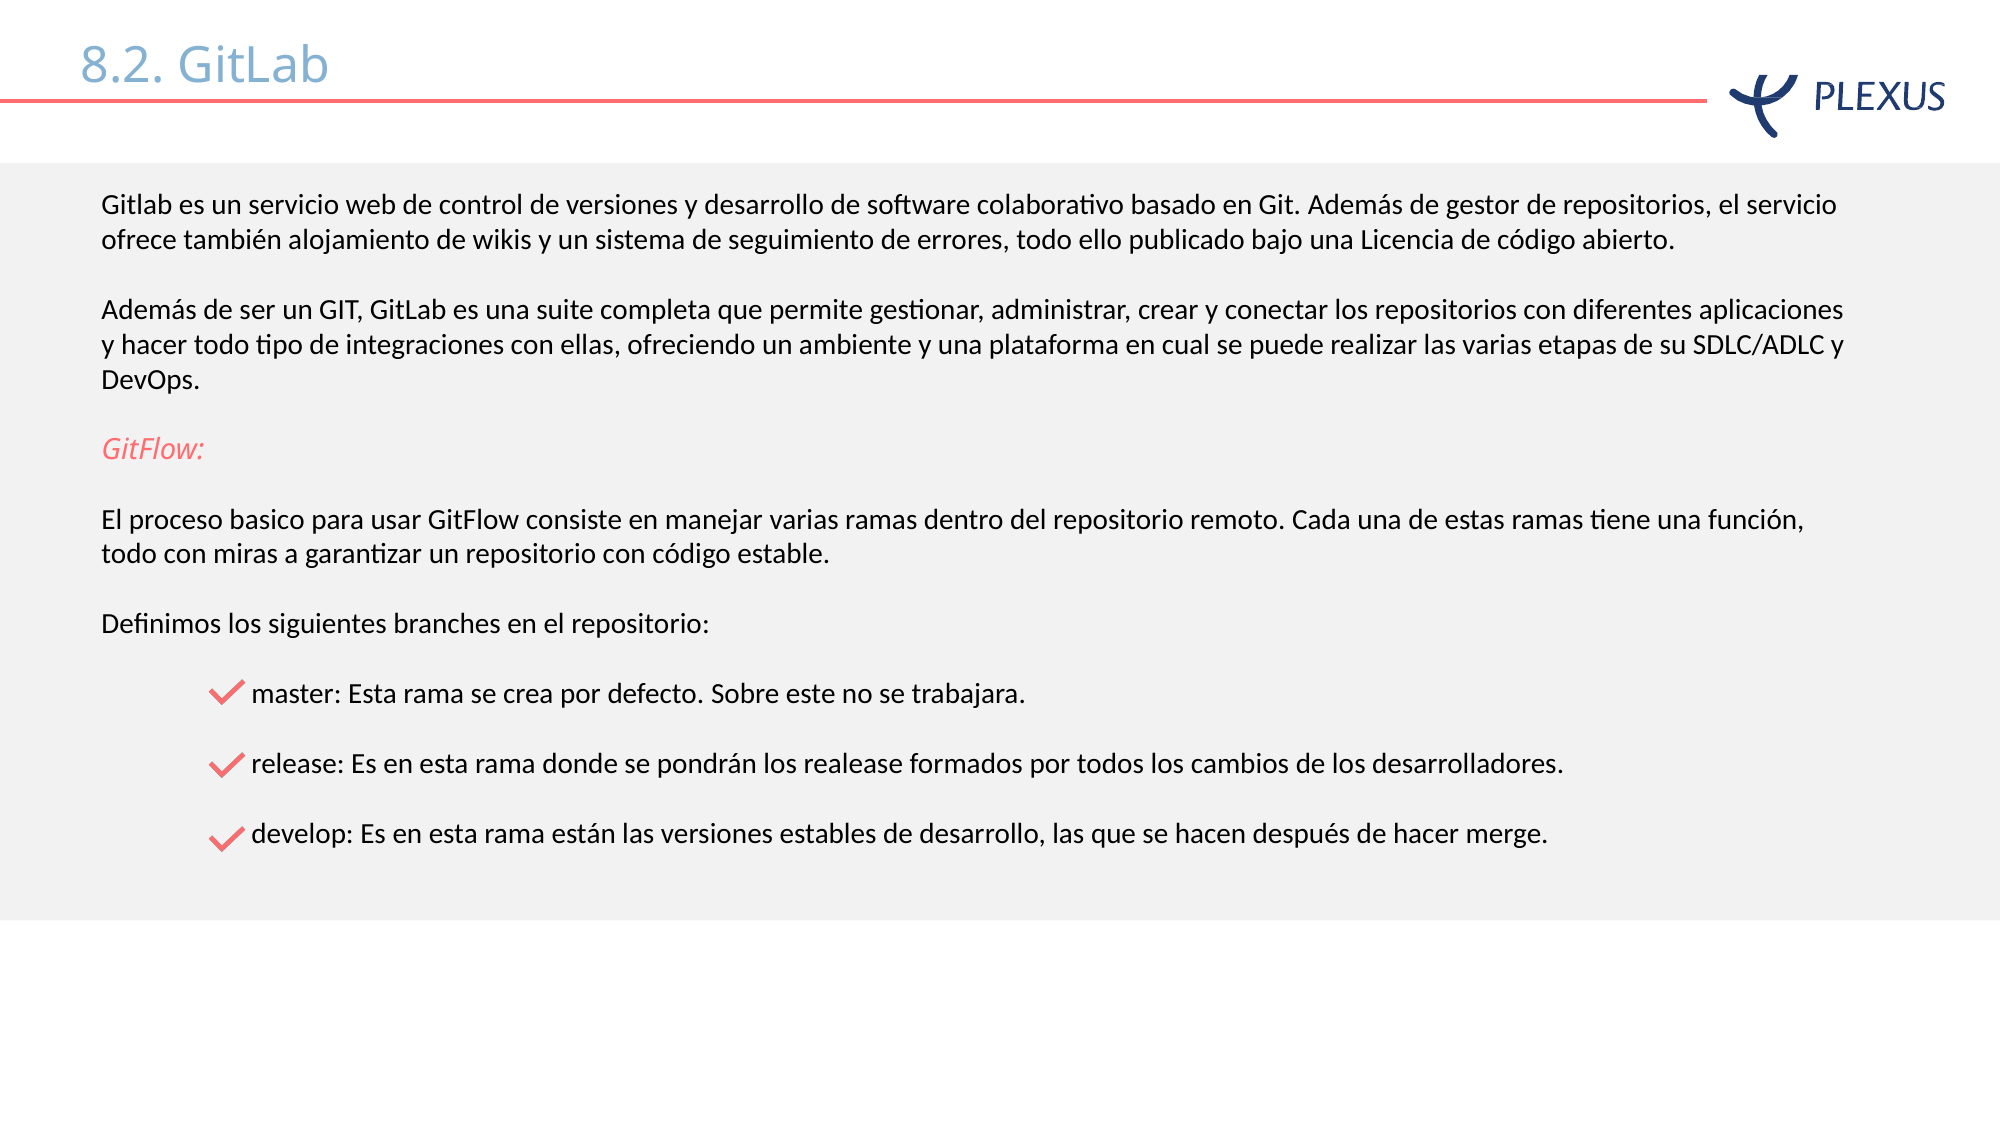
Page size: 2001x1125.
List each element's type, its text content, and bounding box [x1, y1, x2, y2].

text_box Gitlab es un servicio web de control de versiones y desarrollo de software colaborativo basado en Git. Además de gestor de repositorios, el servicio ofrece también alojamiento de wikis y un sistema de seguimiento de errores, todo ello publicado bajo una Licencia de código abierto. Además de ser un GIT, GitLab es una suite completa que permite gestionar, administrar, crear y conectar los repositorios con diferentes aplicaciones y hacer todo tipo de integraciones con ellas, ofreciendo un ambiente y una plataforma en cual se puede realizar las varias etapas de su SDLC/ADLC y DevOps. GitFlow: El proceso basico para usar GitFlow consiste en manejar varias ramas dentro del repositorio remoto. Cada una de estas ramas tiene una función, todo con miras a garantizar un repositorio con código estable. Definimos los siguientes branches en el repositorio: master: Esta rama se crea por defecto. Sobre este no se trabajara. release: Es en esta rama donde se pondrán los realease formados por todos los cambios de los desarrolladores. develop: Es en esta rama están las versiones estables de desarrollo, las que se hacen después de hacer merge. [86, 177, 1862, 927]
title 8.2. GitLab [65, 32, 1758, 108]
picture [208, 820, 246, 858]
picture [208, 746, 246, 784]
picture [208, 673, 246, 711]
text_box [0, 162, 2000, 921]
